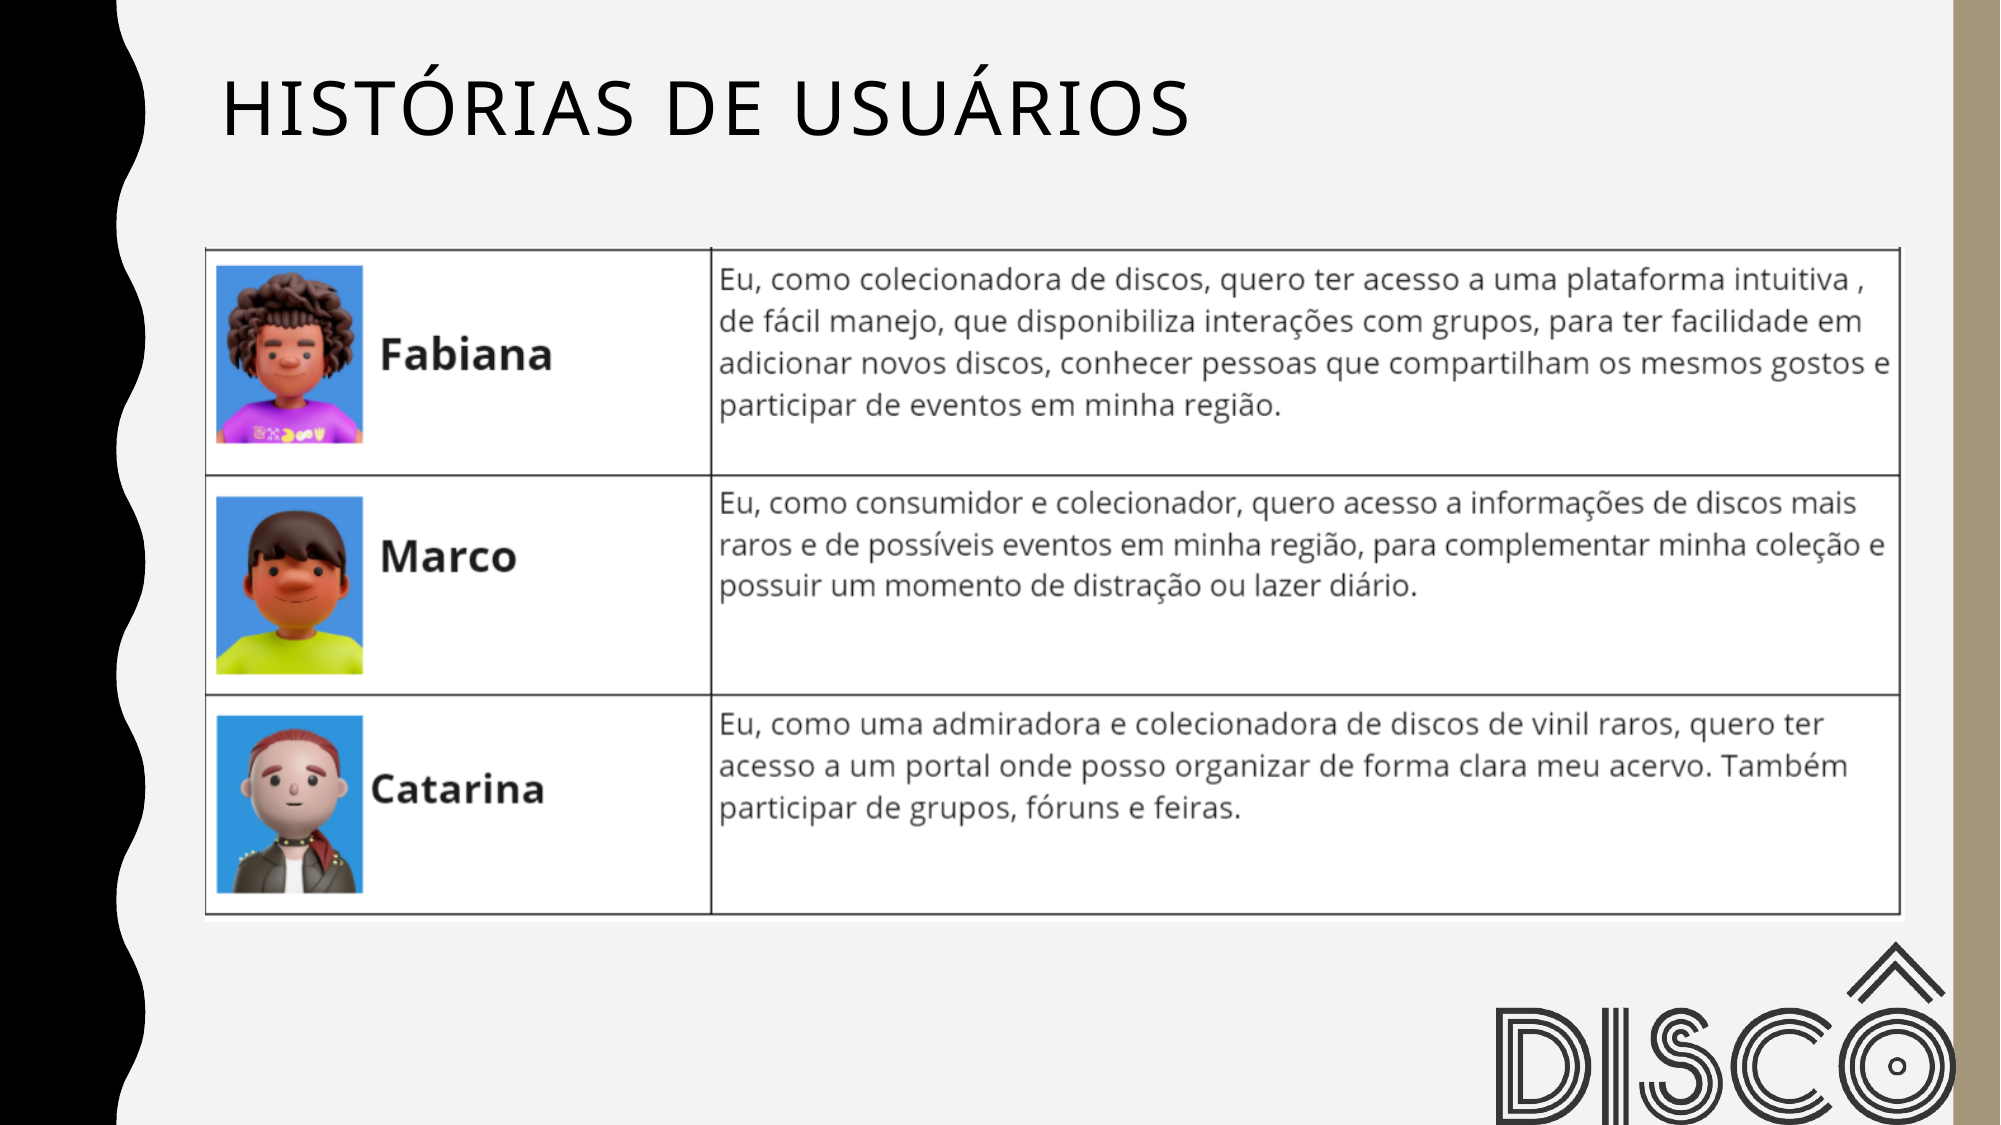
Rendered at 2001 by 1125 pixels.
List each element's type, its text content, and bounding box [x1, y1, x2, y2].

picture [1496, 941, 1956, 1125]
title HISTÓRIAS DE USUÁRIOS [205, 62, 1875, 247]
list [205, 247, 1905, 922]
